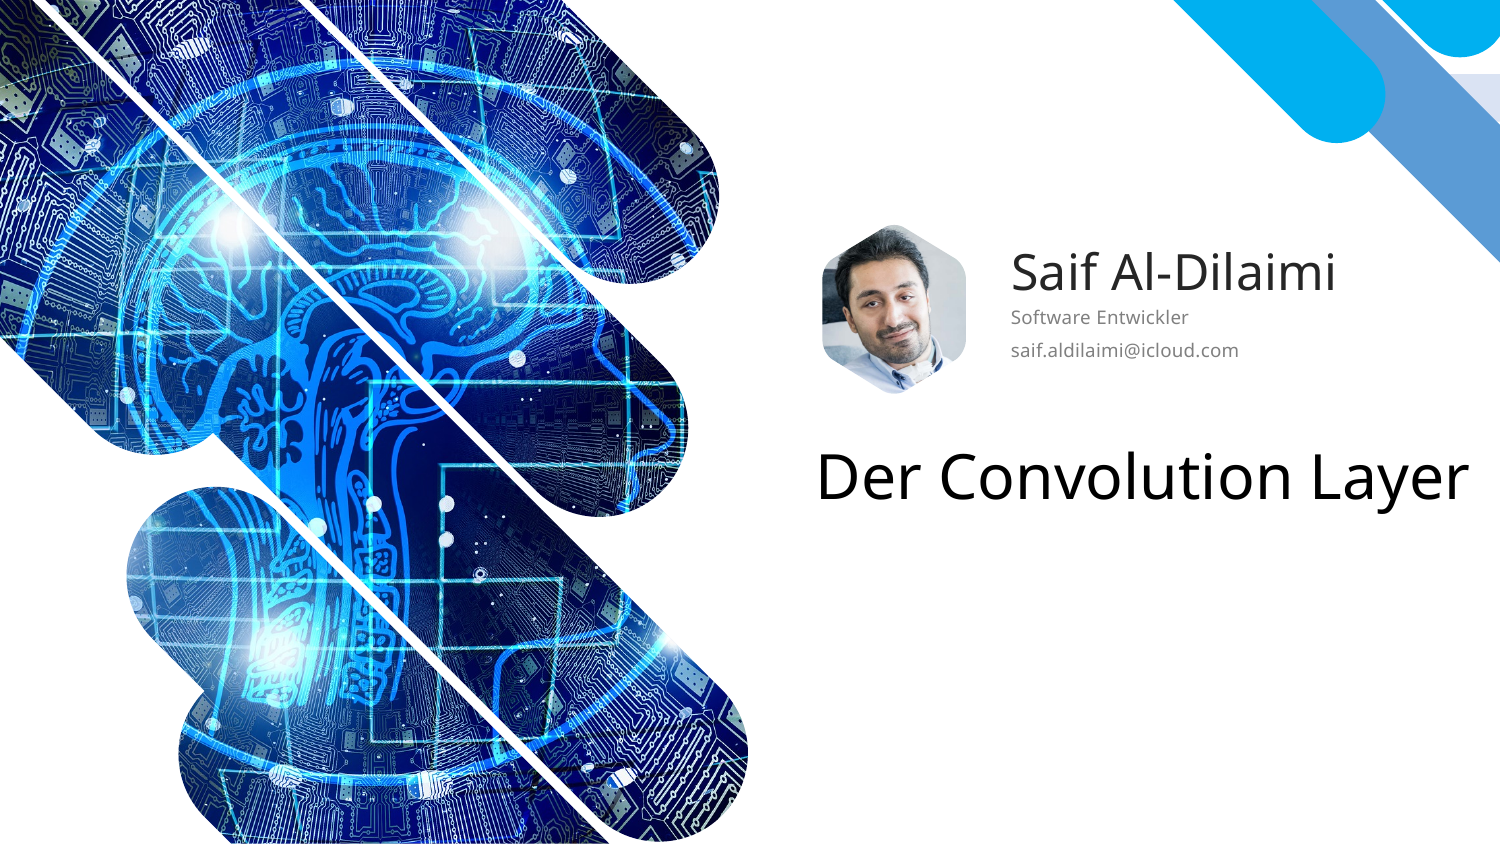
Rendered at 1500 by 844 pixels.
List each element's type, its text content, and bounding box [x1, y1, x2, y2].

picture [0, 0, 748, 844]
text_box [1314, 0, 1500, 263]
text_box Saif Al-Dilaimi [997, 246, 1443, 303]
picture [822, 224, 966, 394]
text_box Software Entwickler [1010, 293, 1219, 325]
text_box saif.aldilaimi@icloud.com [1010, 325, 1322, 369]
text_box [1380, 0, 1500, 59]
text_box [1171, 0, 1387, 145]
text_box Der Convolution Layer [815, 421, 1488, 519]
